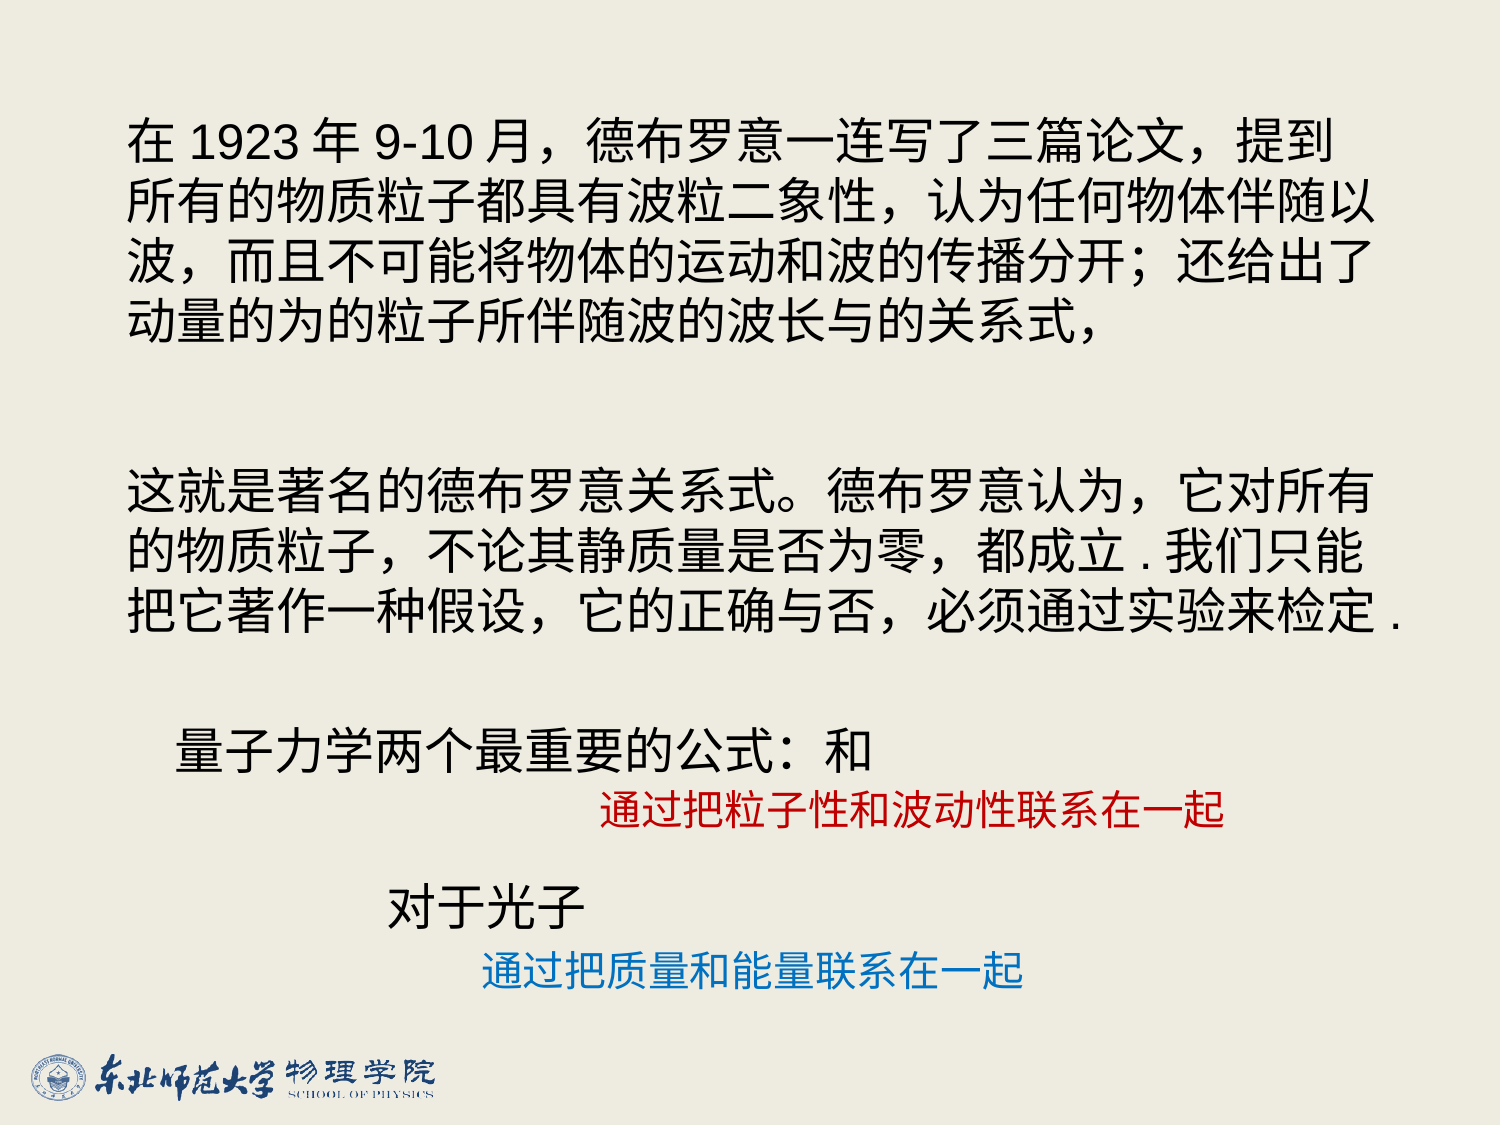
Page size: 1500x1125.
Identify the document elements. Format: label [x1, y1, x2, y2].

picture [20, 1054, 440, 1101]
